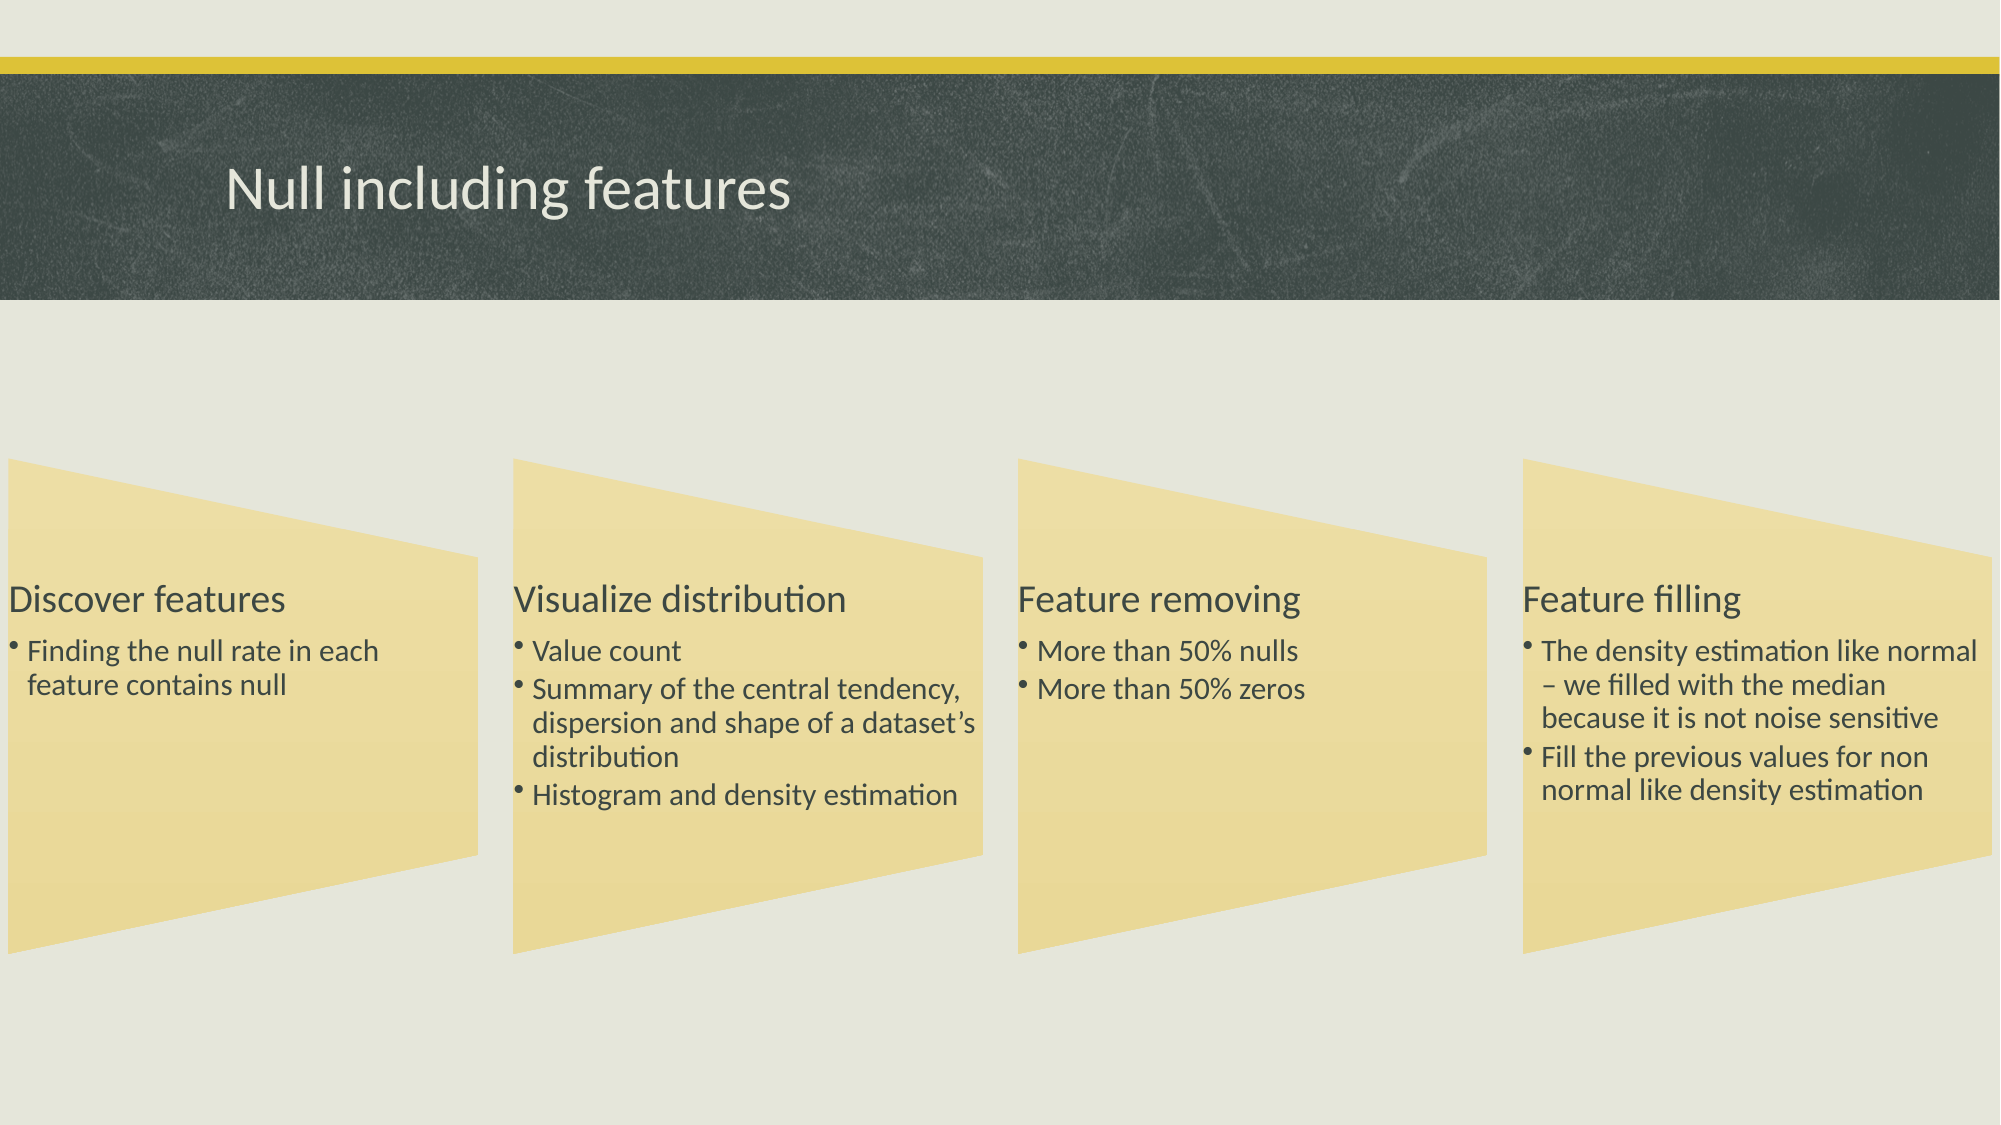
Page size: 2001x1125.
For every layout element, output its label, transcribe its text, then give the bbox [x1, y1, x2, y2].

picture [0, 74, 2000, 300]
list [8, 458, 1993, 954]
title Null including features [210, 76, 1790, 300]
